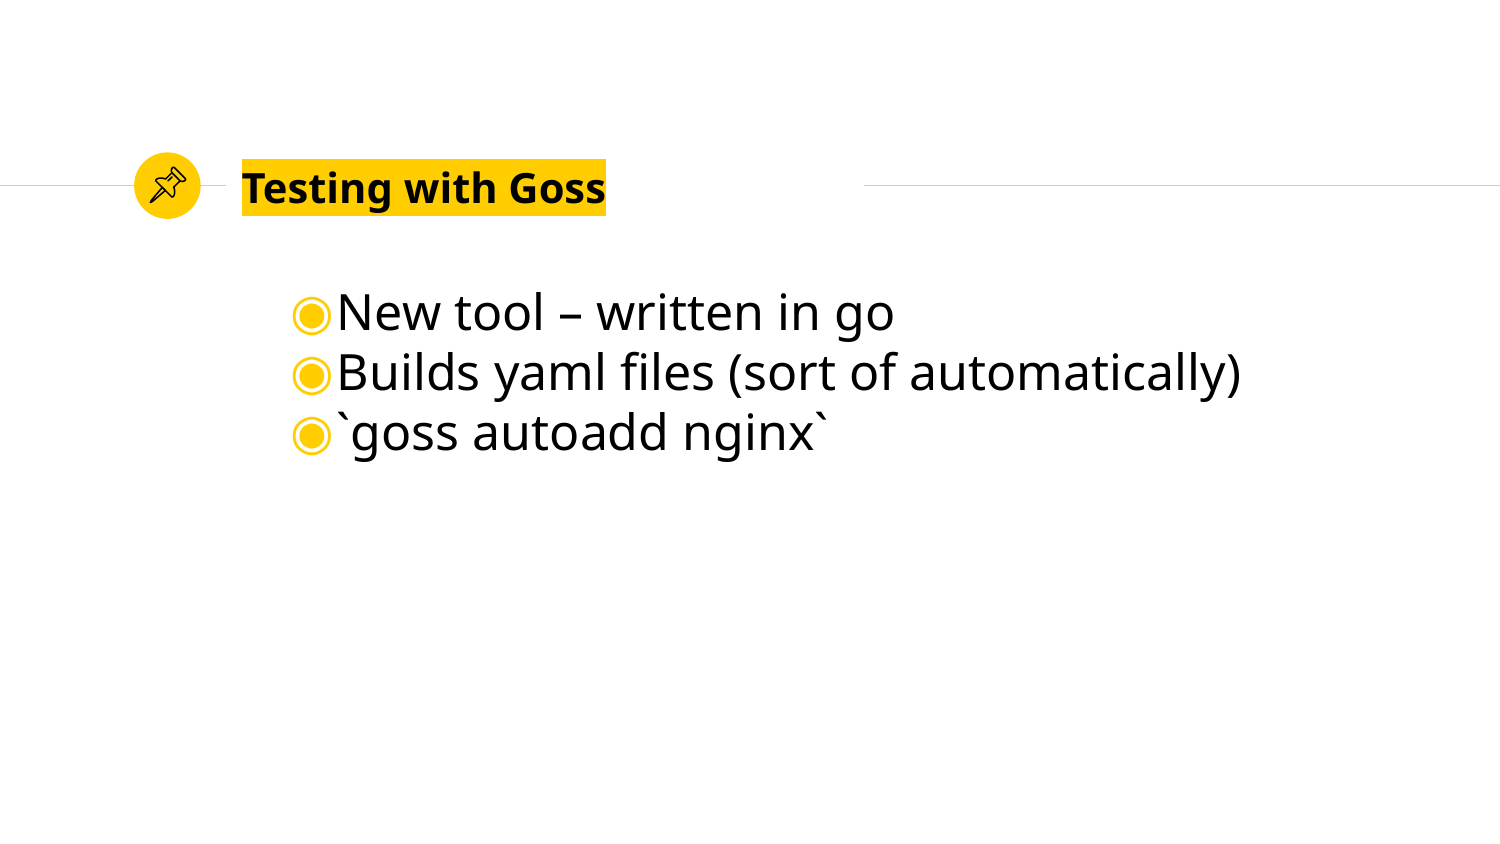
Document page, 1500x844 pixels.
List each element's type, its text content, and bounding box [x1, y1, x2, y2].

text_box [150, 166, 186, 203]
list New tool – written in go Builds yaml files (sort of automatically) `goss autoadd nginx` [237, 265, 1344, 776]
title Testing with Goss [226, 151, 863, 223]
